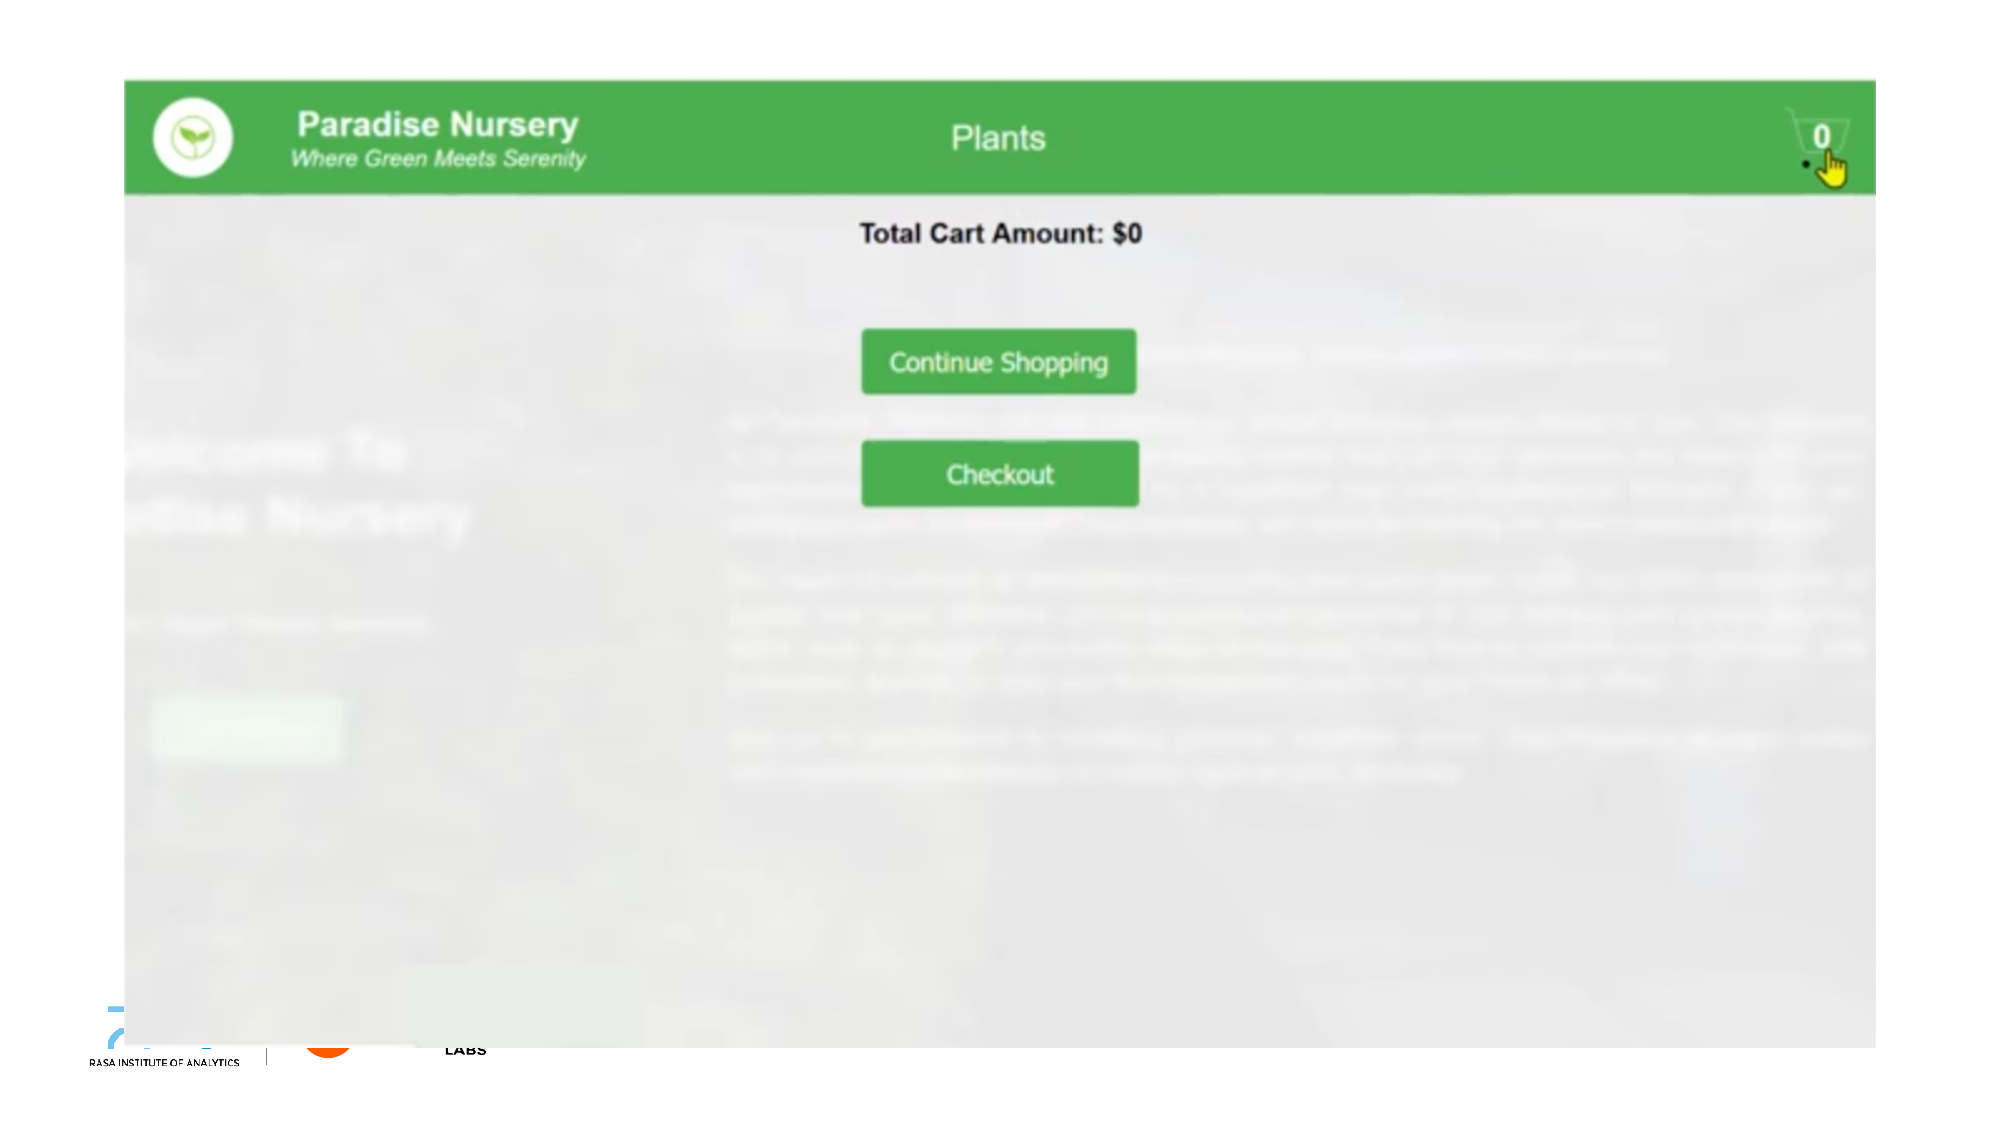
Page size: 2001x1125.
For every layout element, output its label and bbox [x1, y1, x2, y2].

picture [78, 77, 1876, 1078]
